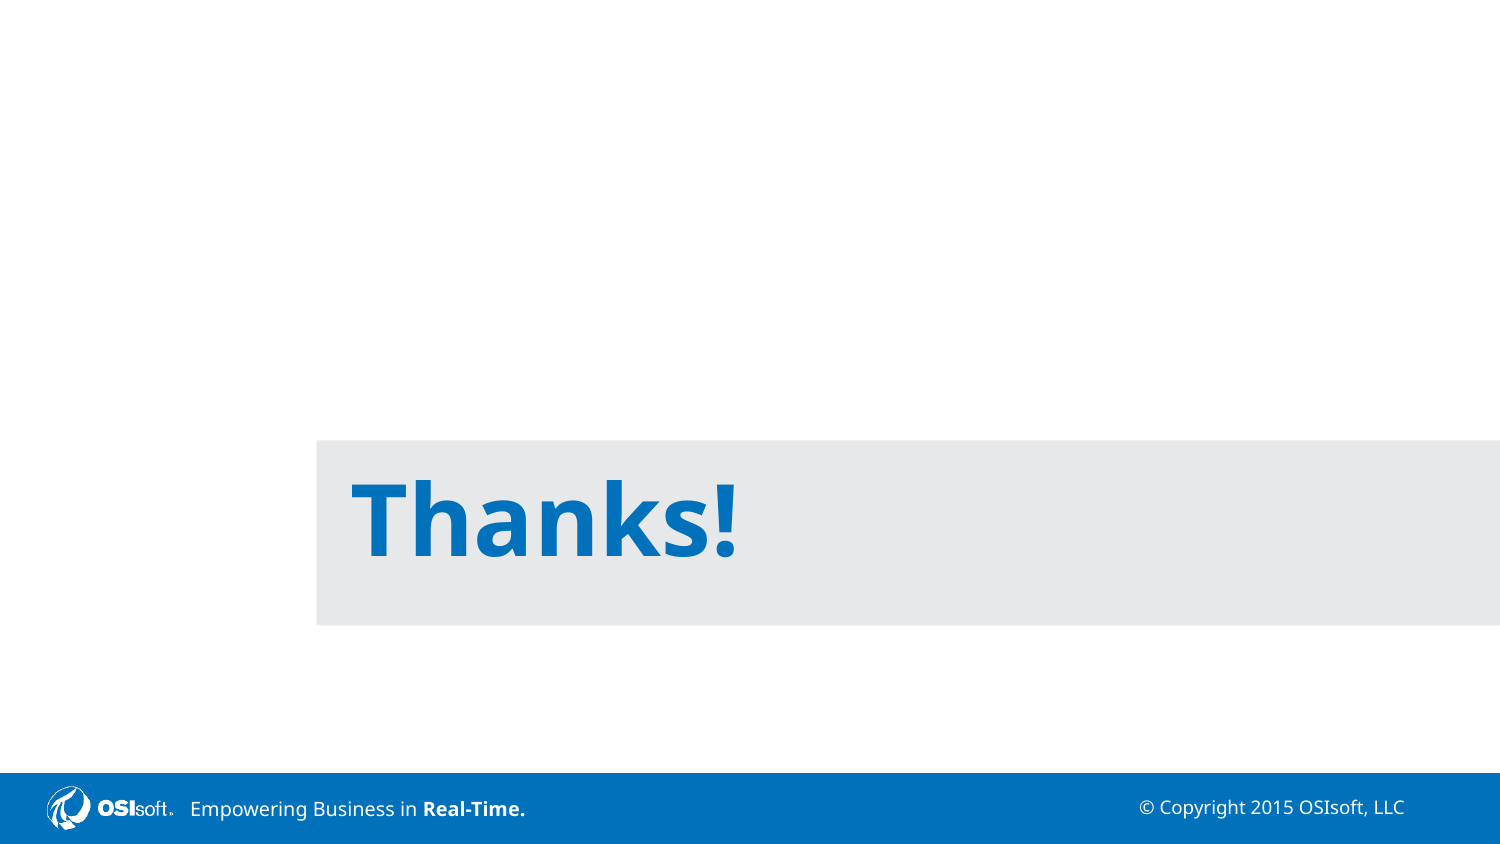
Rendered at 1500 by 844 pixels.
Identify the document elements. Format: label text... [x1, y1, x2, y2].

picture [0, 773, 1500, 844]
title Thanks! [335, 463, 1500, 604]
